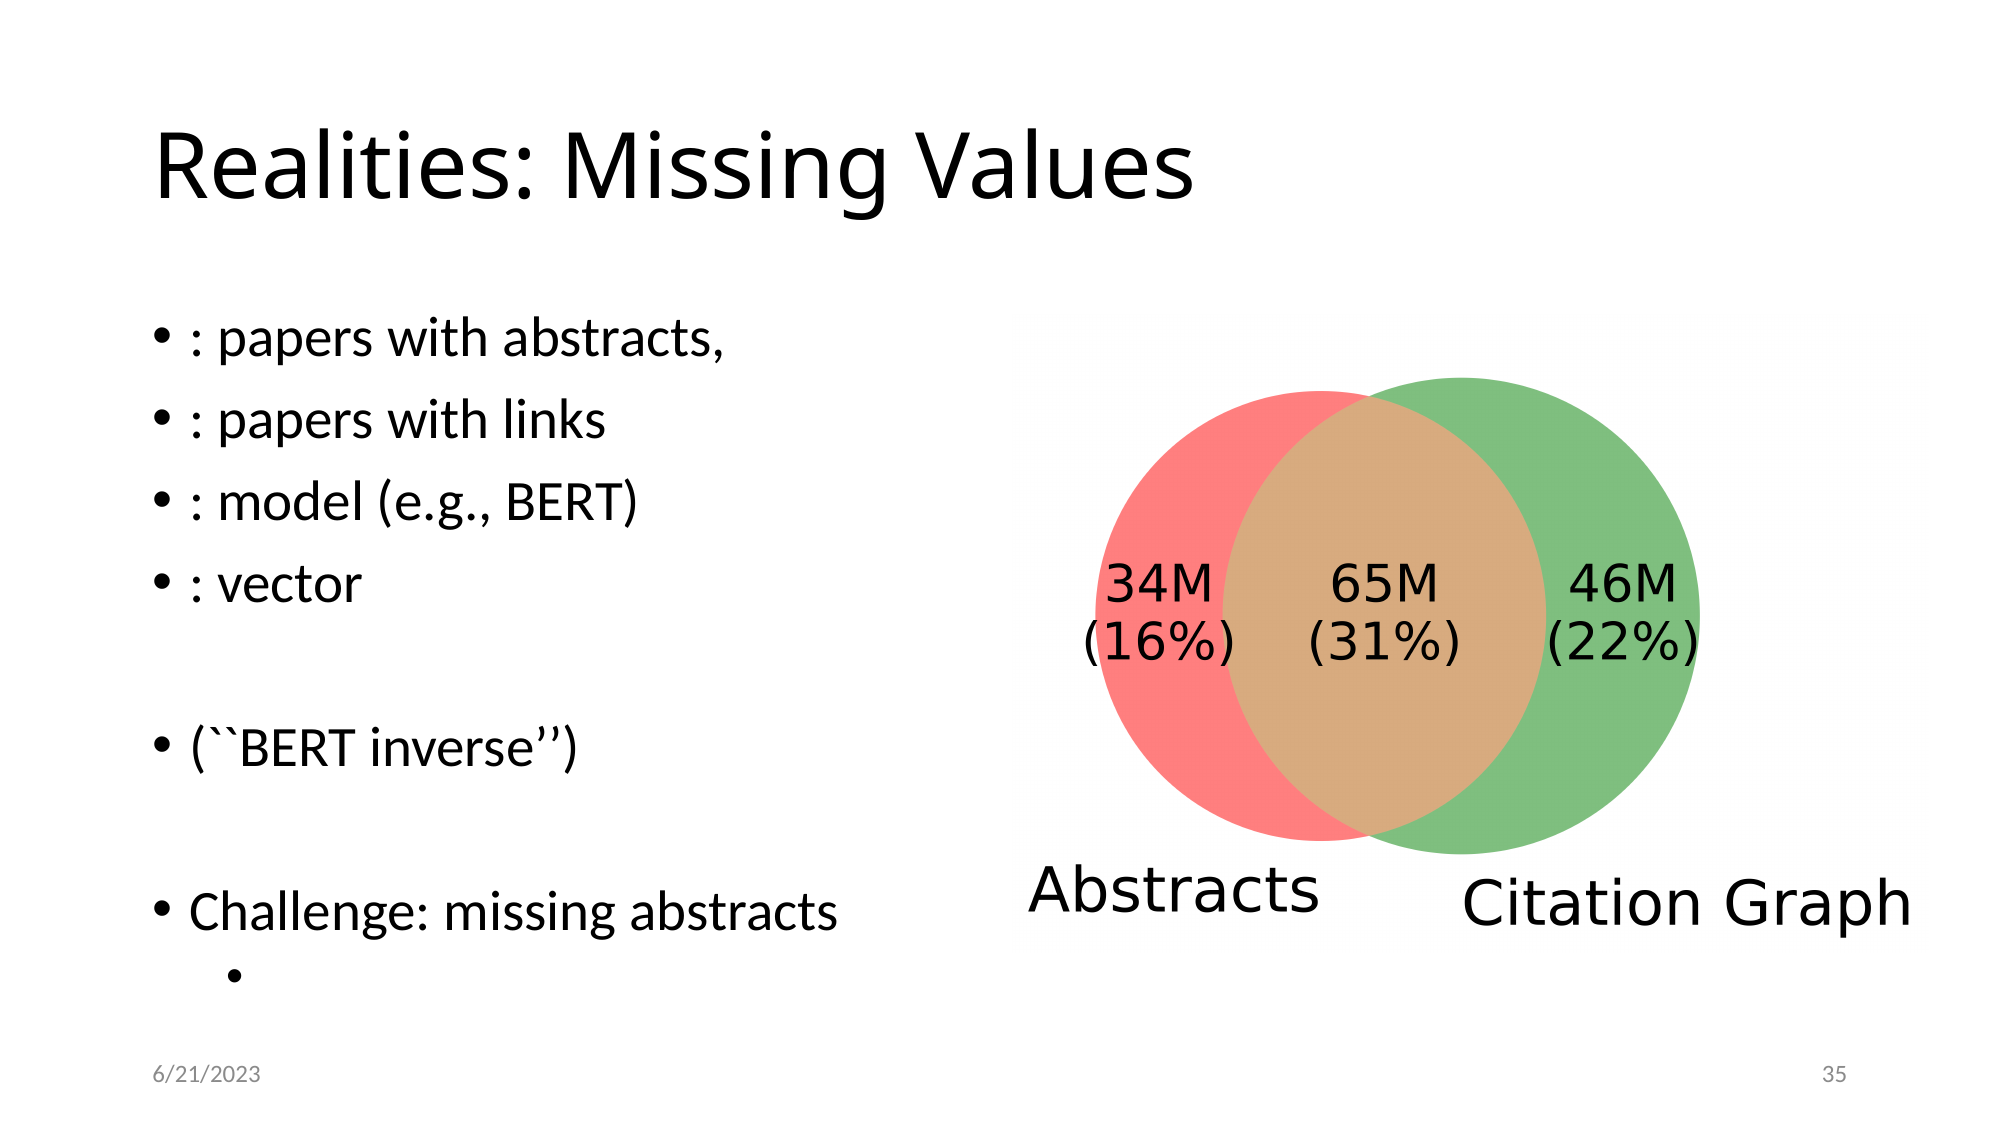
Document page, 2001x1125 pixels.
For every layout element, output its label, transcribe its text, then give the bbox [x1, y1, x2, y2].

slide_number 35 [1412, 1042, 1863, 1103]
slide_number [137, 1042, 588, 1103]
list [1012, 314, 1929, 953]
title Realities: Missing Values [137, 59, 1863, 278]
